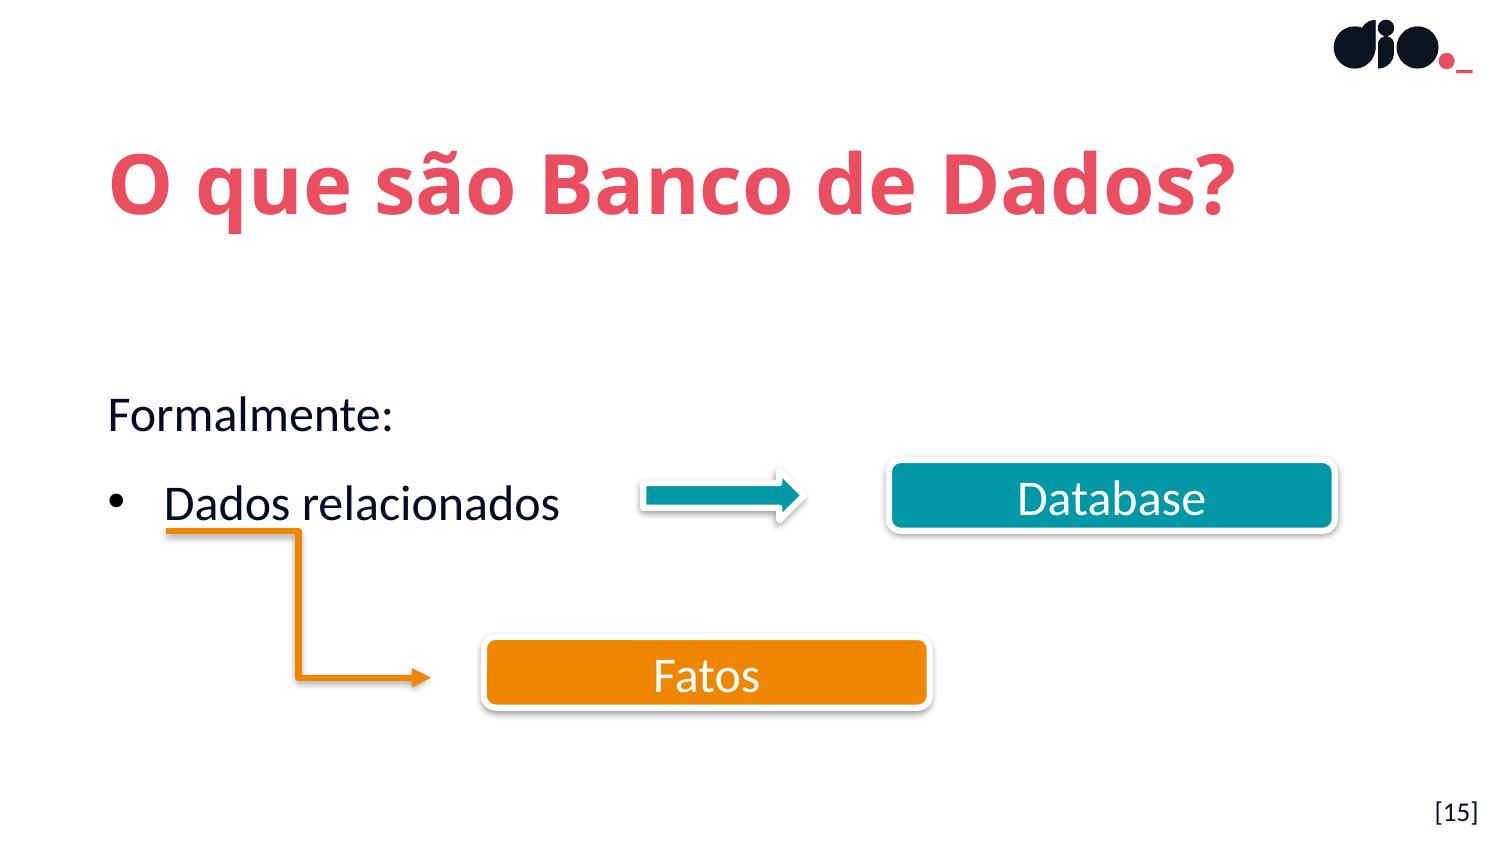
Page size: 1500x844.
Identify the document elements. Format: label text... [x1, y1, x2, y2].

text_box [165, 530, 432, 678]
slide_number [15] [1403, 779, 1494, 844]
text_box Fatos [480, 633, 933, 711]
picture [1333, 19, 1473, 74]
text_box O que são Banco de Dados? [92, 104, 1408, 243]
text_box [640, 467, 808, 523]
text_box Database [885, 456, 1338, 534]
text_box Formalmente: Dados relacionados [92, 243, 1408, 749]
